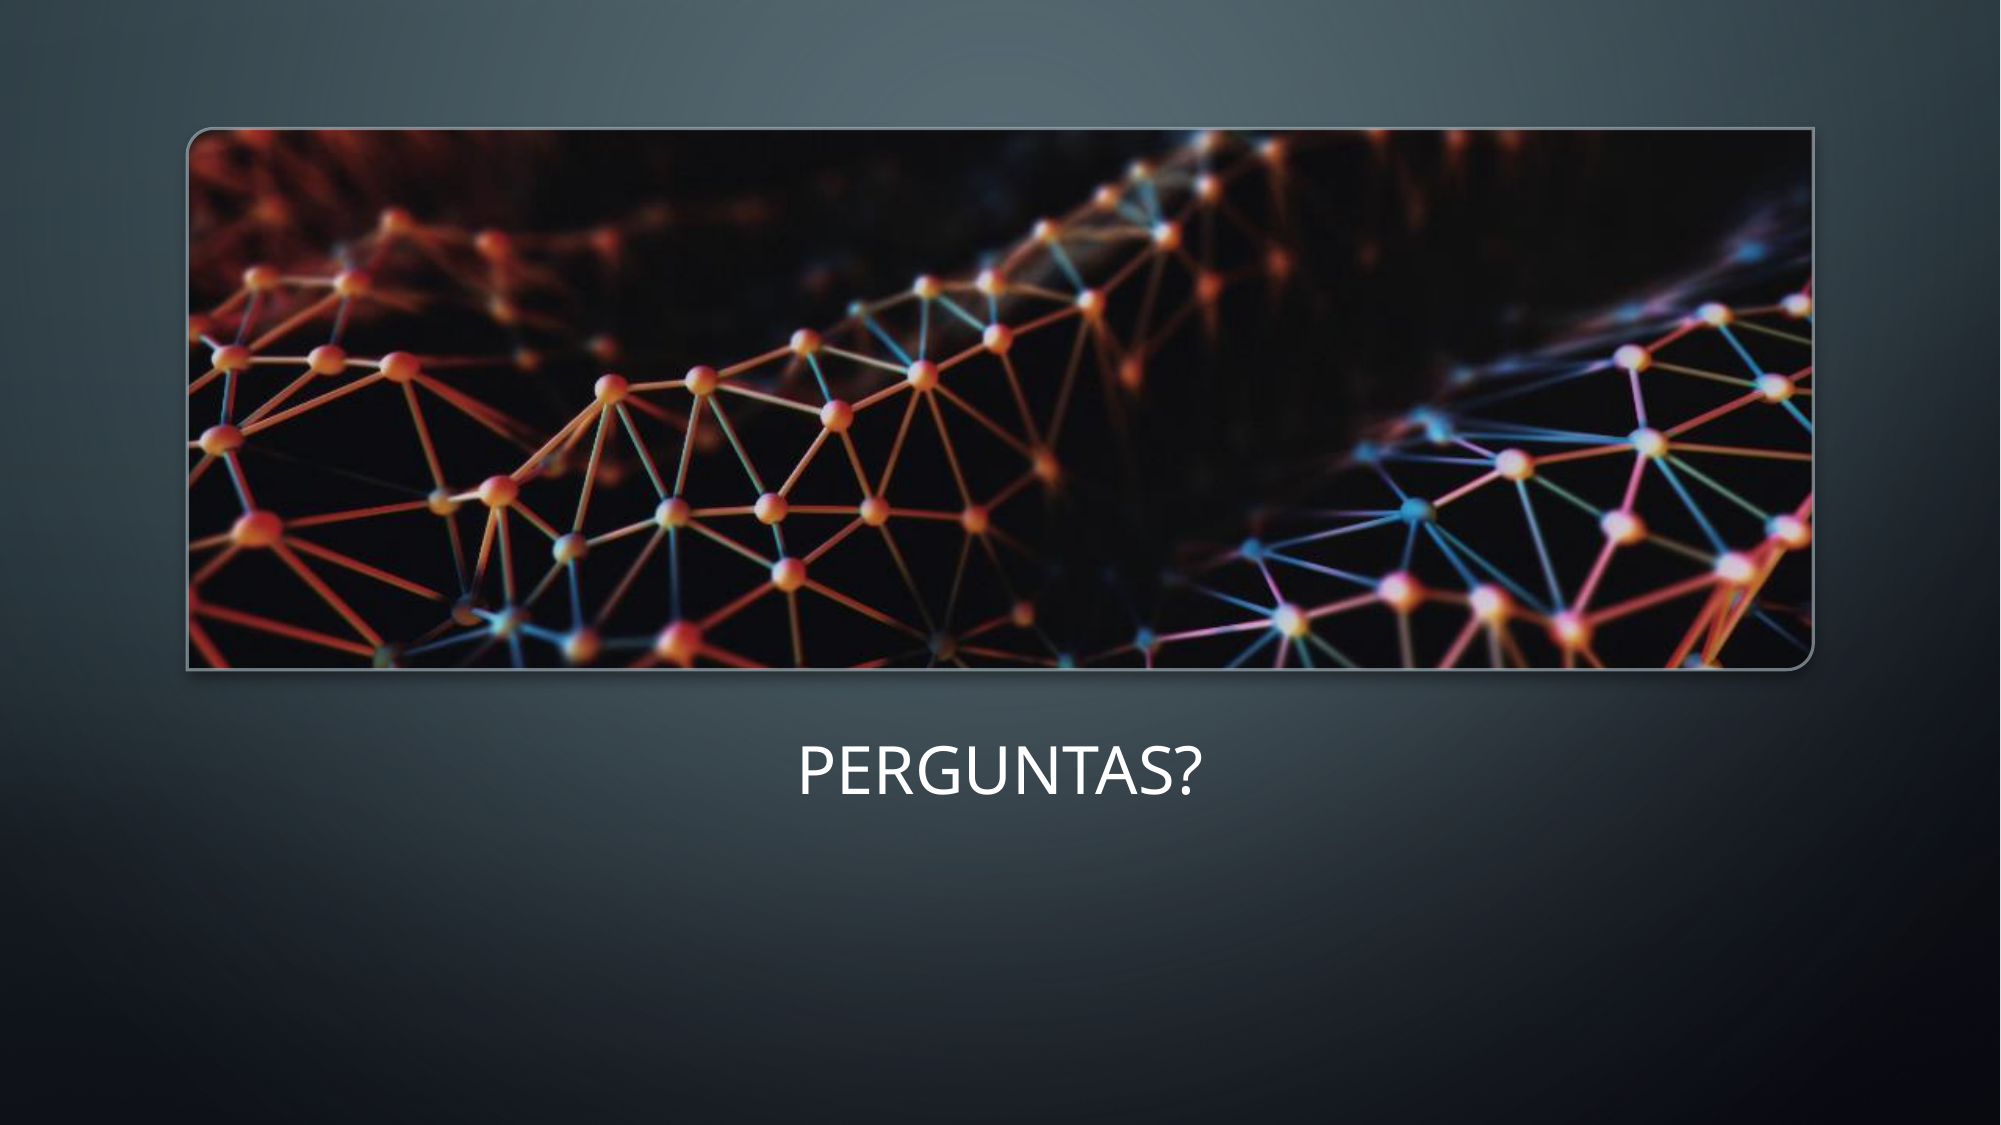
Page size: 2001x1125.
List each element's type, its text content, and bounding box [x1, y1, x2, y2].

title Perguntas? [187, 706, 1814, 841]
picture [186, 128, 1814, 670]
